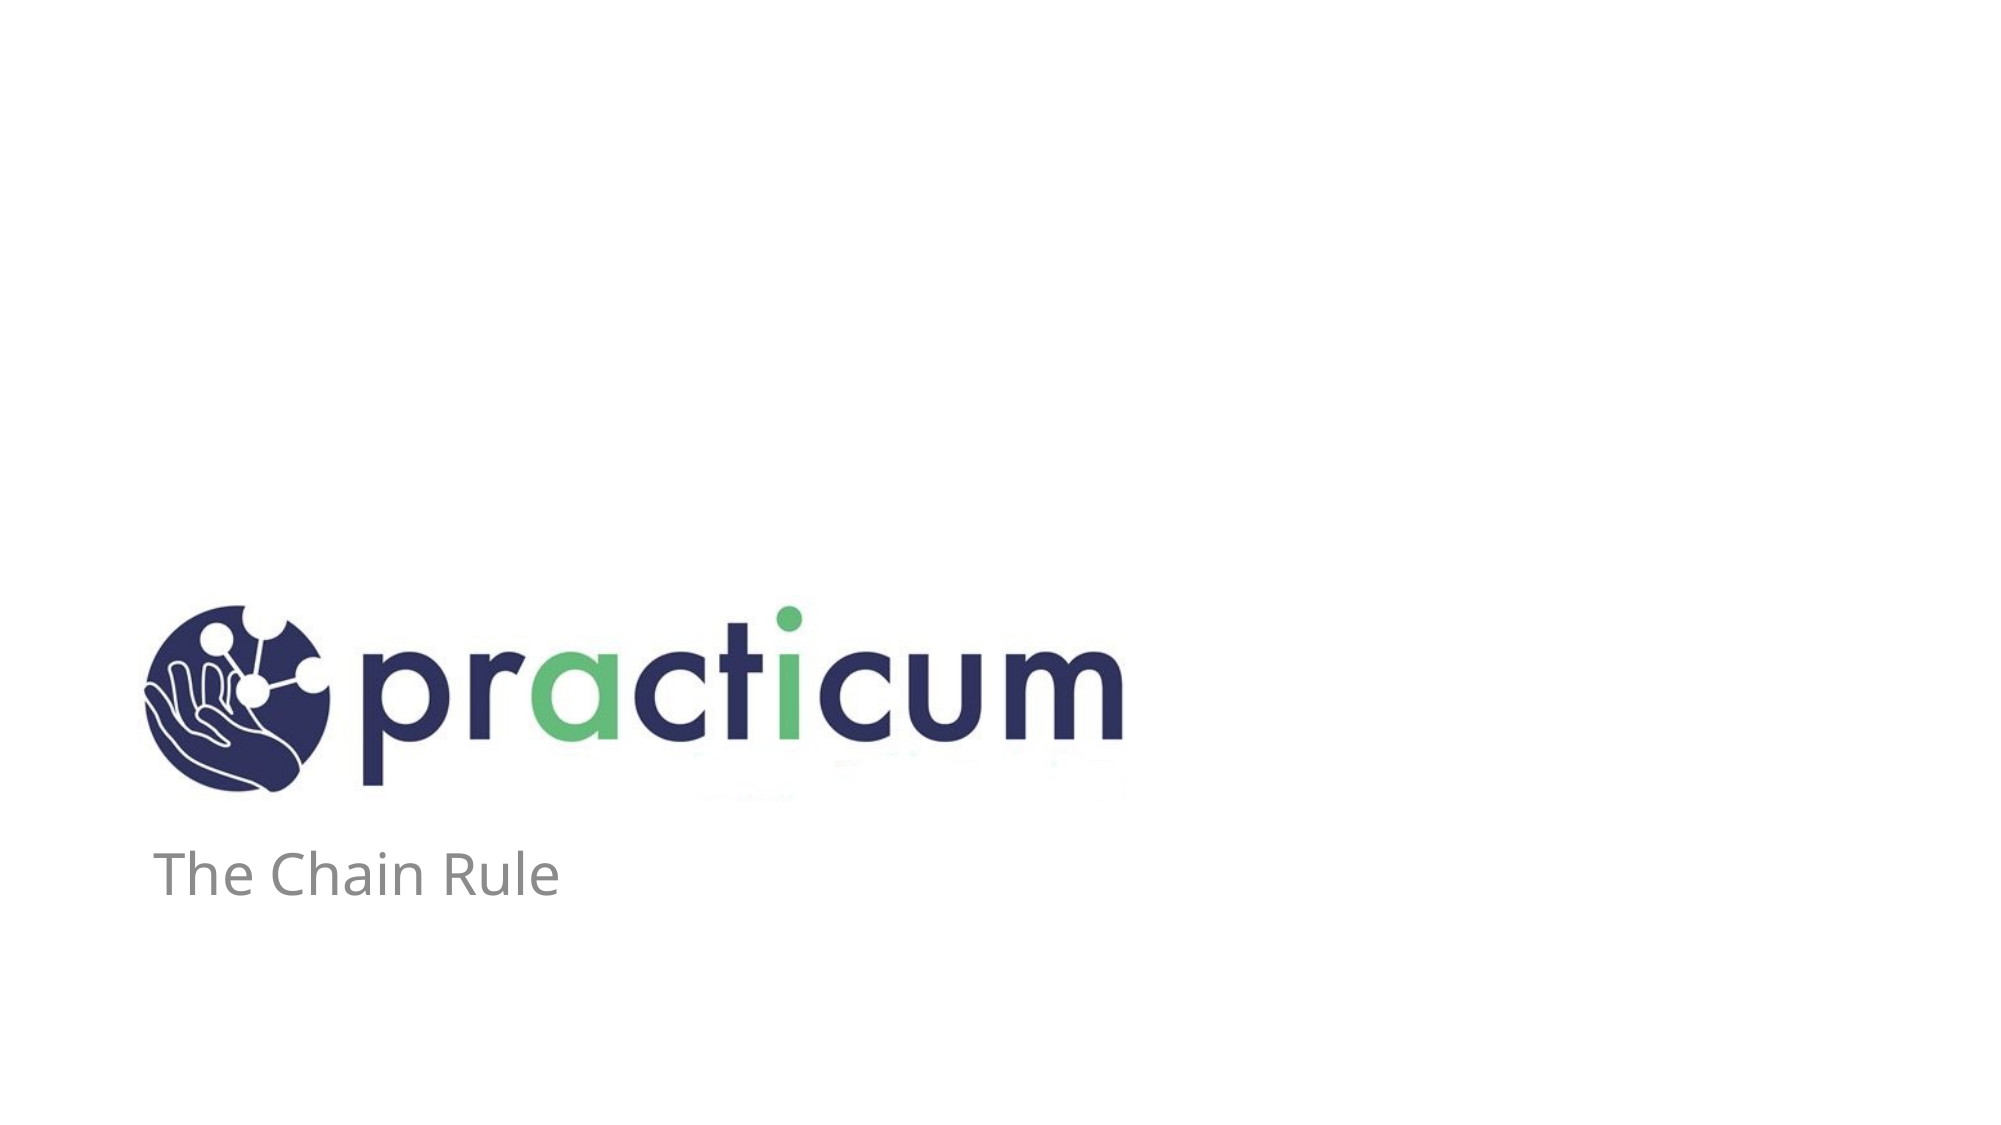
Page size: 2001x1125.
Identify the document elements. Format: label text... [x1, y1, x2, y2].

list The Chain Rule [138, 837, 1864, 948]
picture [138, 595, 1149, 805]
